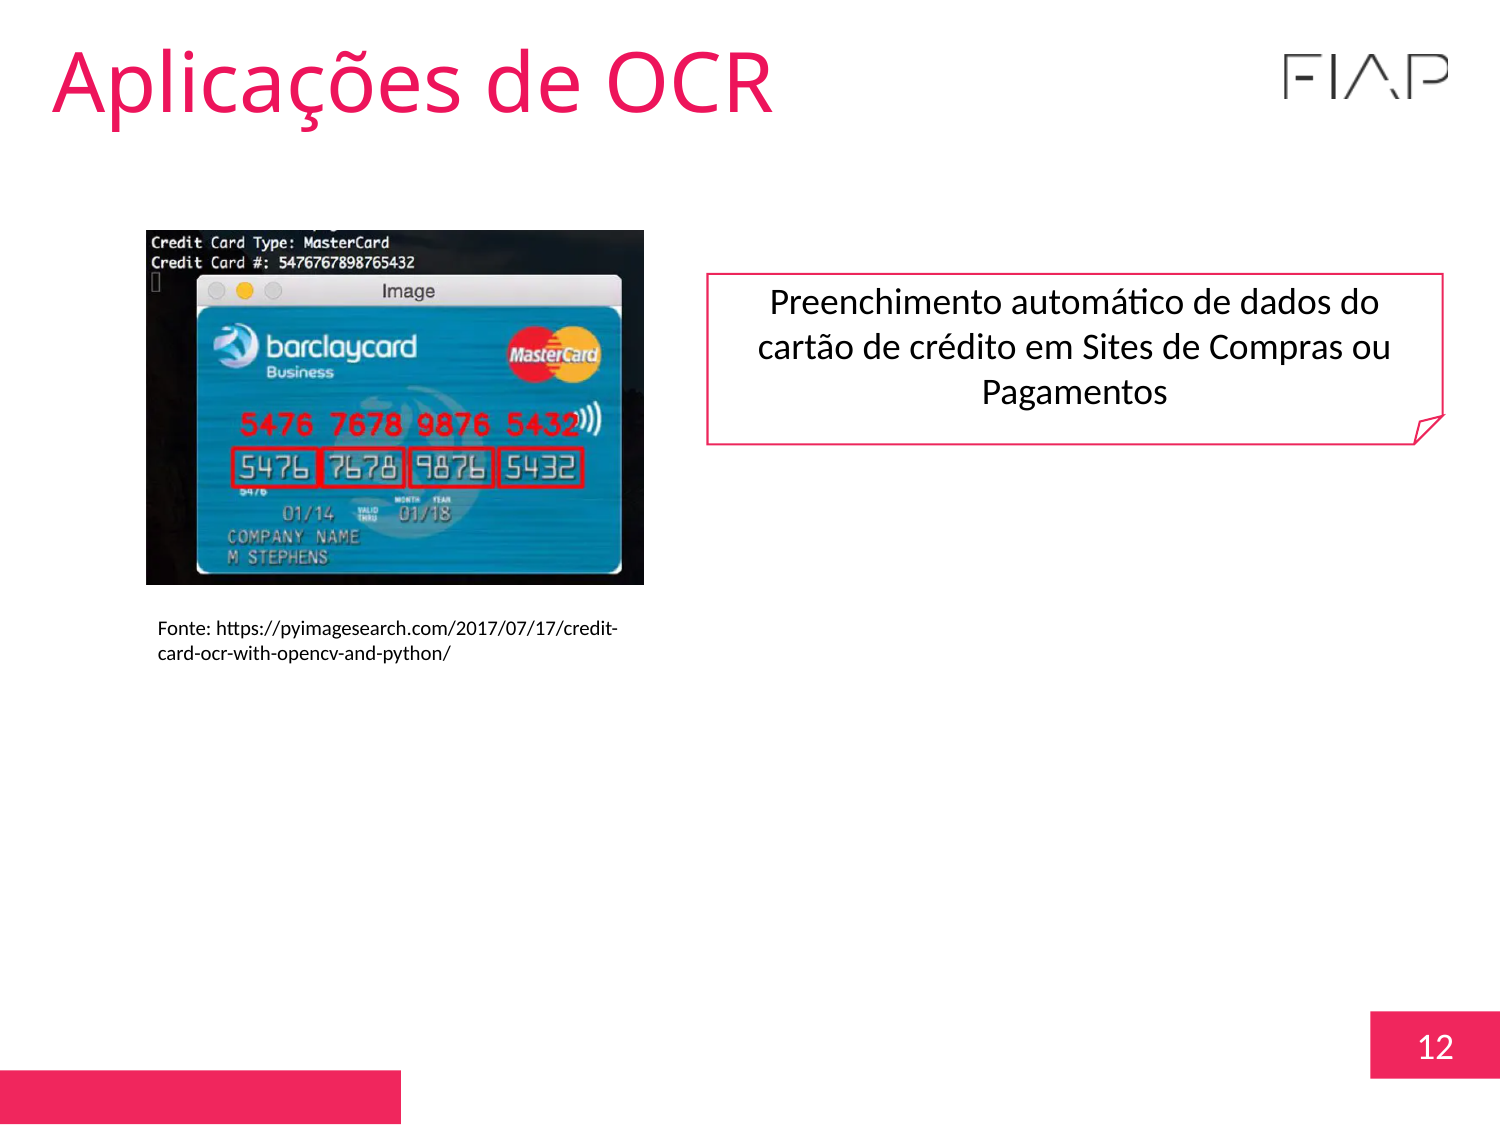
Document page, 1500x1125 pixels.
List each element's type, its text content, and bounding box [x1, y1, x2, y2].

text_box Aplicações de OCR [37, 21, 1075, 137]
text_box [143, 229, 644, 673]
text_box Preenchimento automático de dados do cartão de crédito em Sites de Compras ou Pagamentos [706, 272, 1446, 446]
